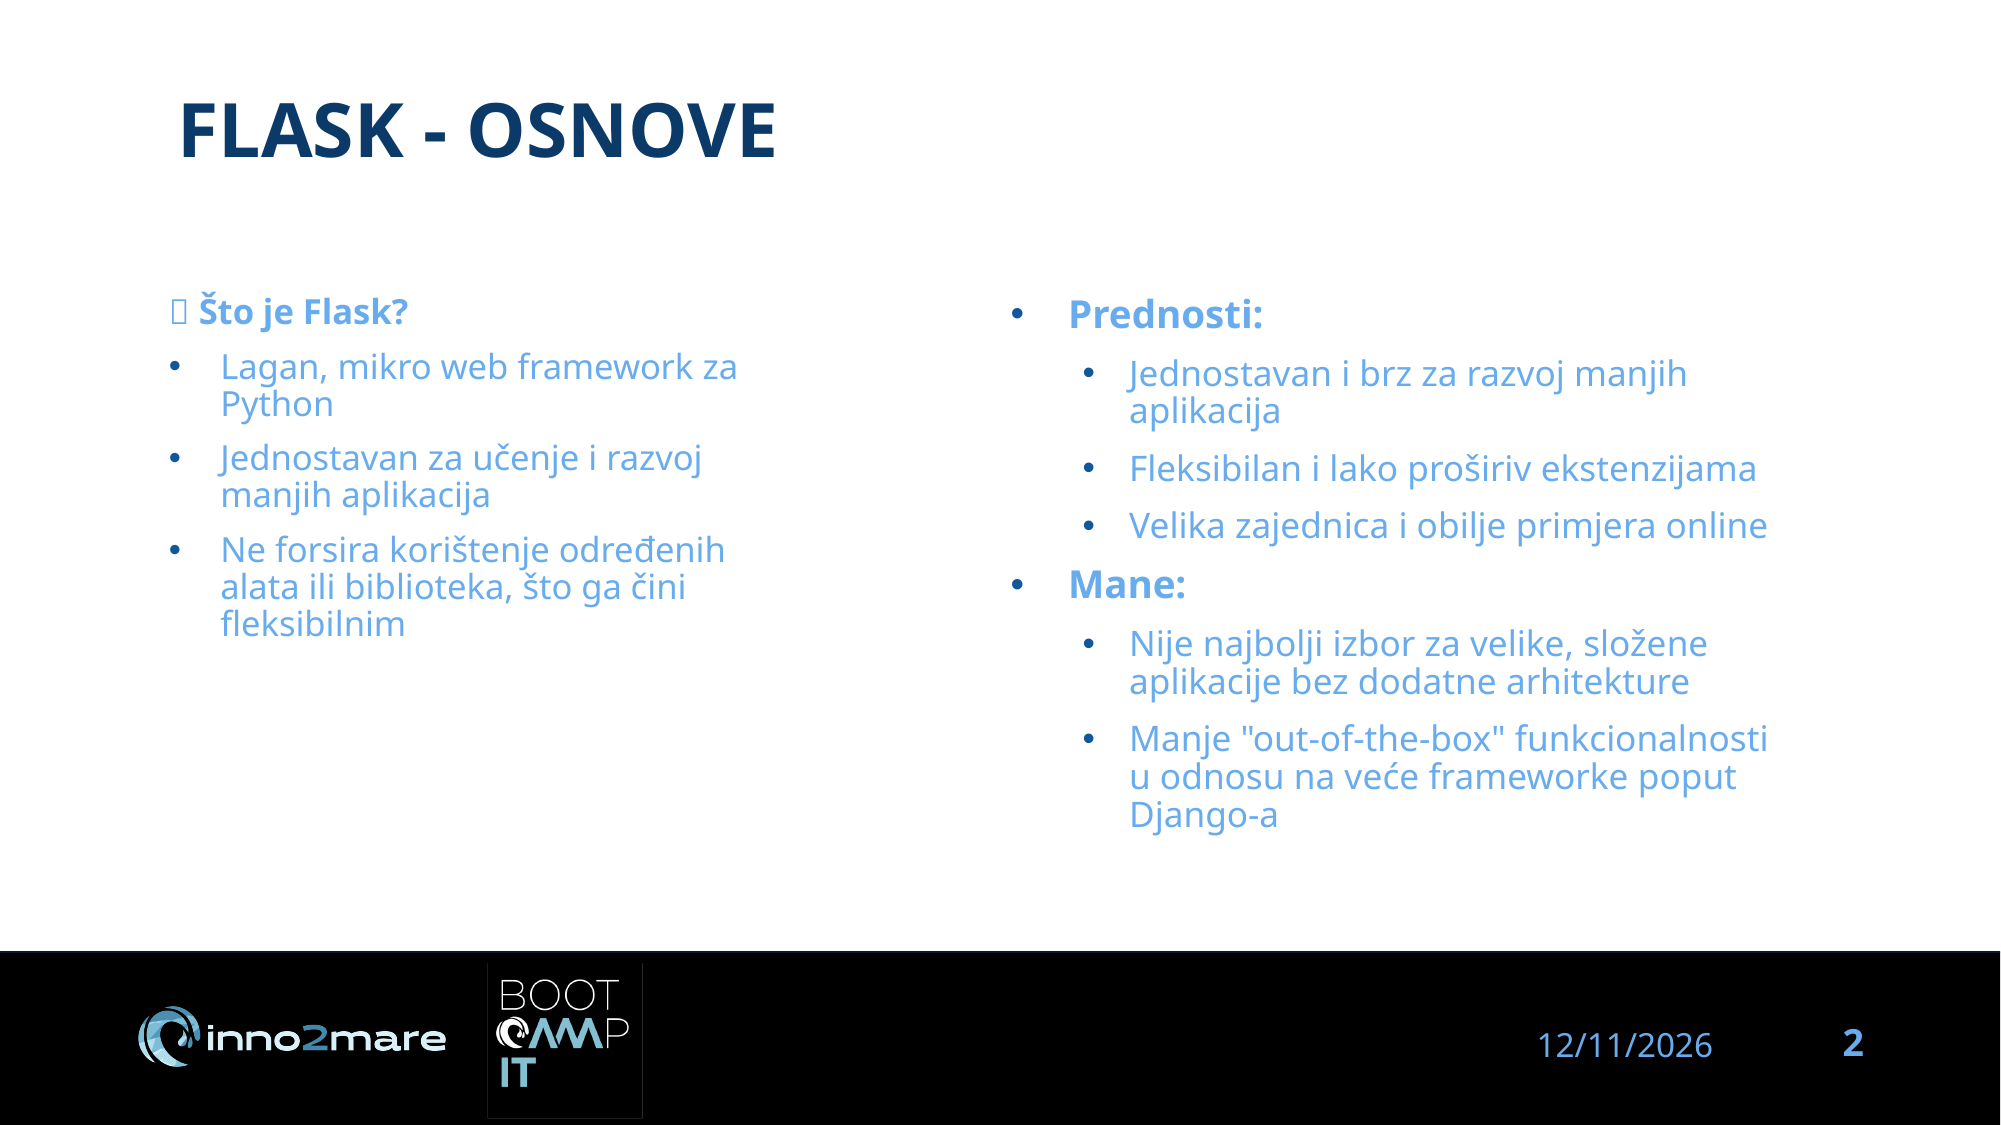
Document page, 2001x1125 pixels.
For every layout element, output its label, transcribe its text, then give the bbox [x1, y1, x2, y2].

picture [138, 957, 690, 1124]
text_box FLASK - osnove [162, 62, 1888, 203]
text_box Prednosti: Jednostavan i brz za razvoj manjih aplikacija Fleksibilan i lako proširiv ekstenzijama Velika zajednica i obilje primjera online Mane: Nije najbolji izbor za velike, složene aplikacije bez dodatne arhitekture Manje "out-of-the-box" funkcionalnosti u odnosu na veće frameworke poput Django-a [993, 287, 1786, 878]
text_box 🔹 Što je Flask? Lagan, mikro web framework za Python Jednostavan za učenje i razvoj manjih aplikacija Ne forsira korištenje određenih alata ili biblioteka, što ga čini fleksibilnim [151, 287, 797, 653]
